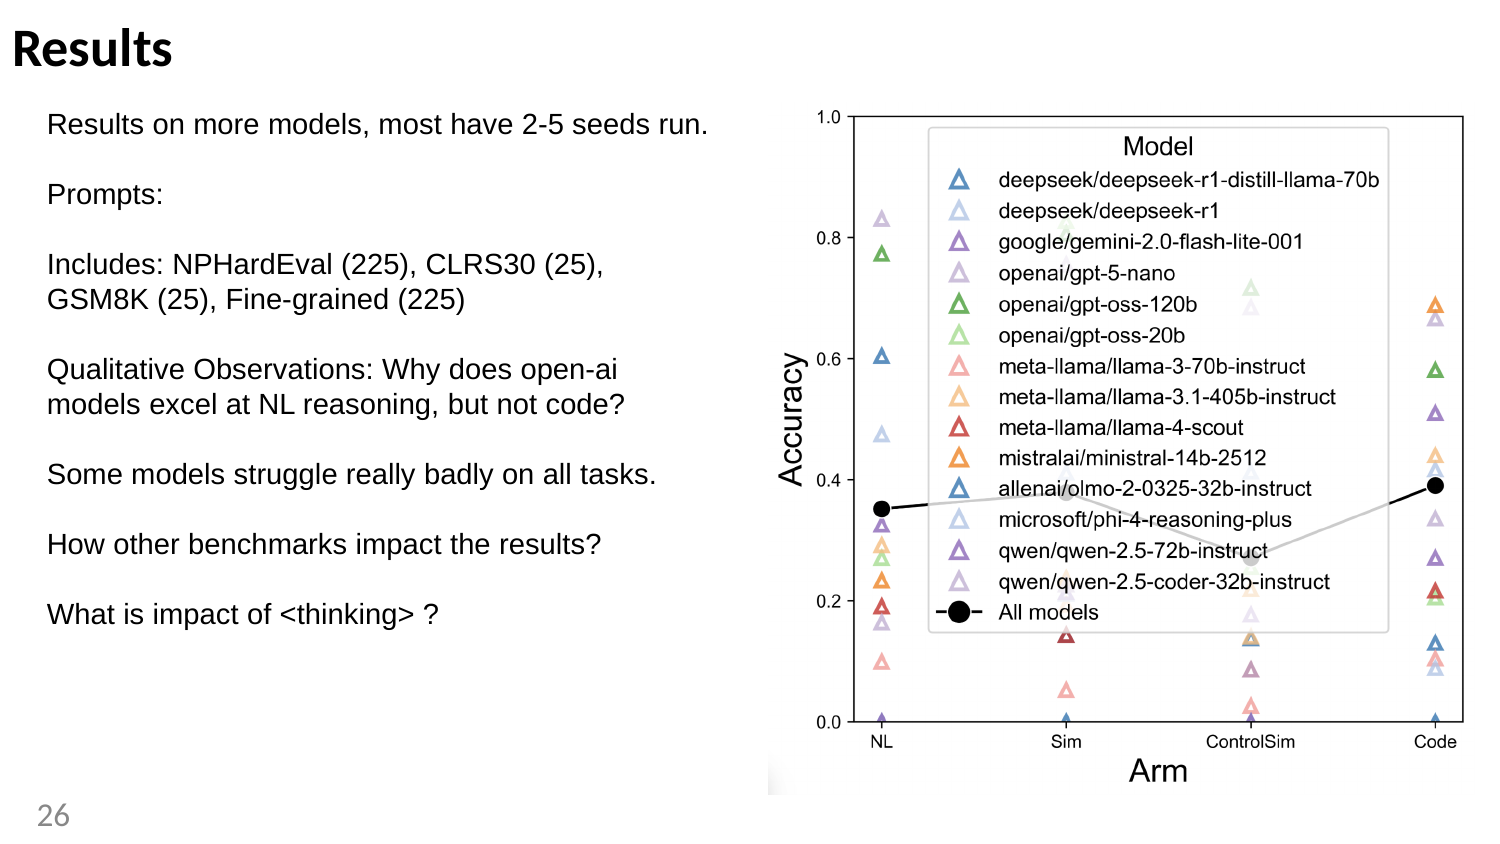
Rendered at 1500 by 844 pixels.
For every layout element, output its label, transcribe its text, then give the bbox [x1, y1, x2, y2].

text_box Results on more models, most have 2-5 seeds run. Prompts: Includes: NPHardEval (225), CLRS30 (25), GSM8K (25), Fine-grained (225) Qualitative Observations: Why does open-ai models excel at NL reasoning, but not code? Some models struggle really badly on all tasks. How other benchmarks impact the results? What is impact of <thinking> ? [31, 90, 726, 646]
slide_number ‹#› [10, 785, 86, 844]
title Results [11, 11, 1466, 153]
picture [768, 102, 1476, 795]
